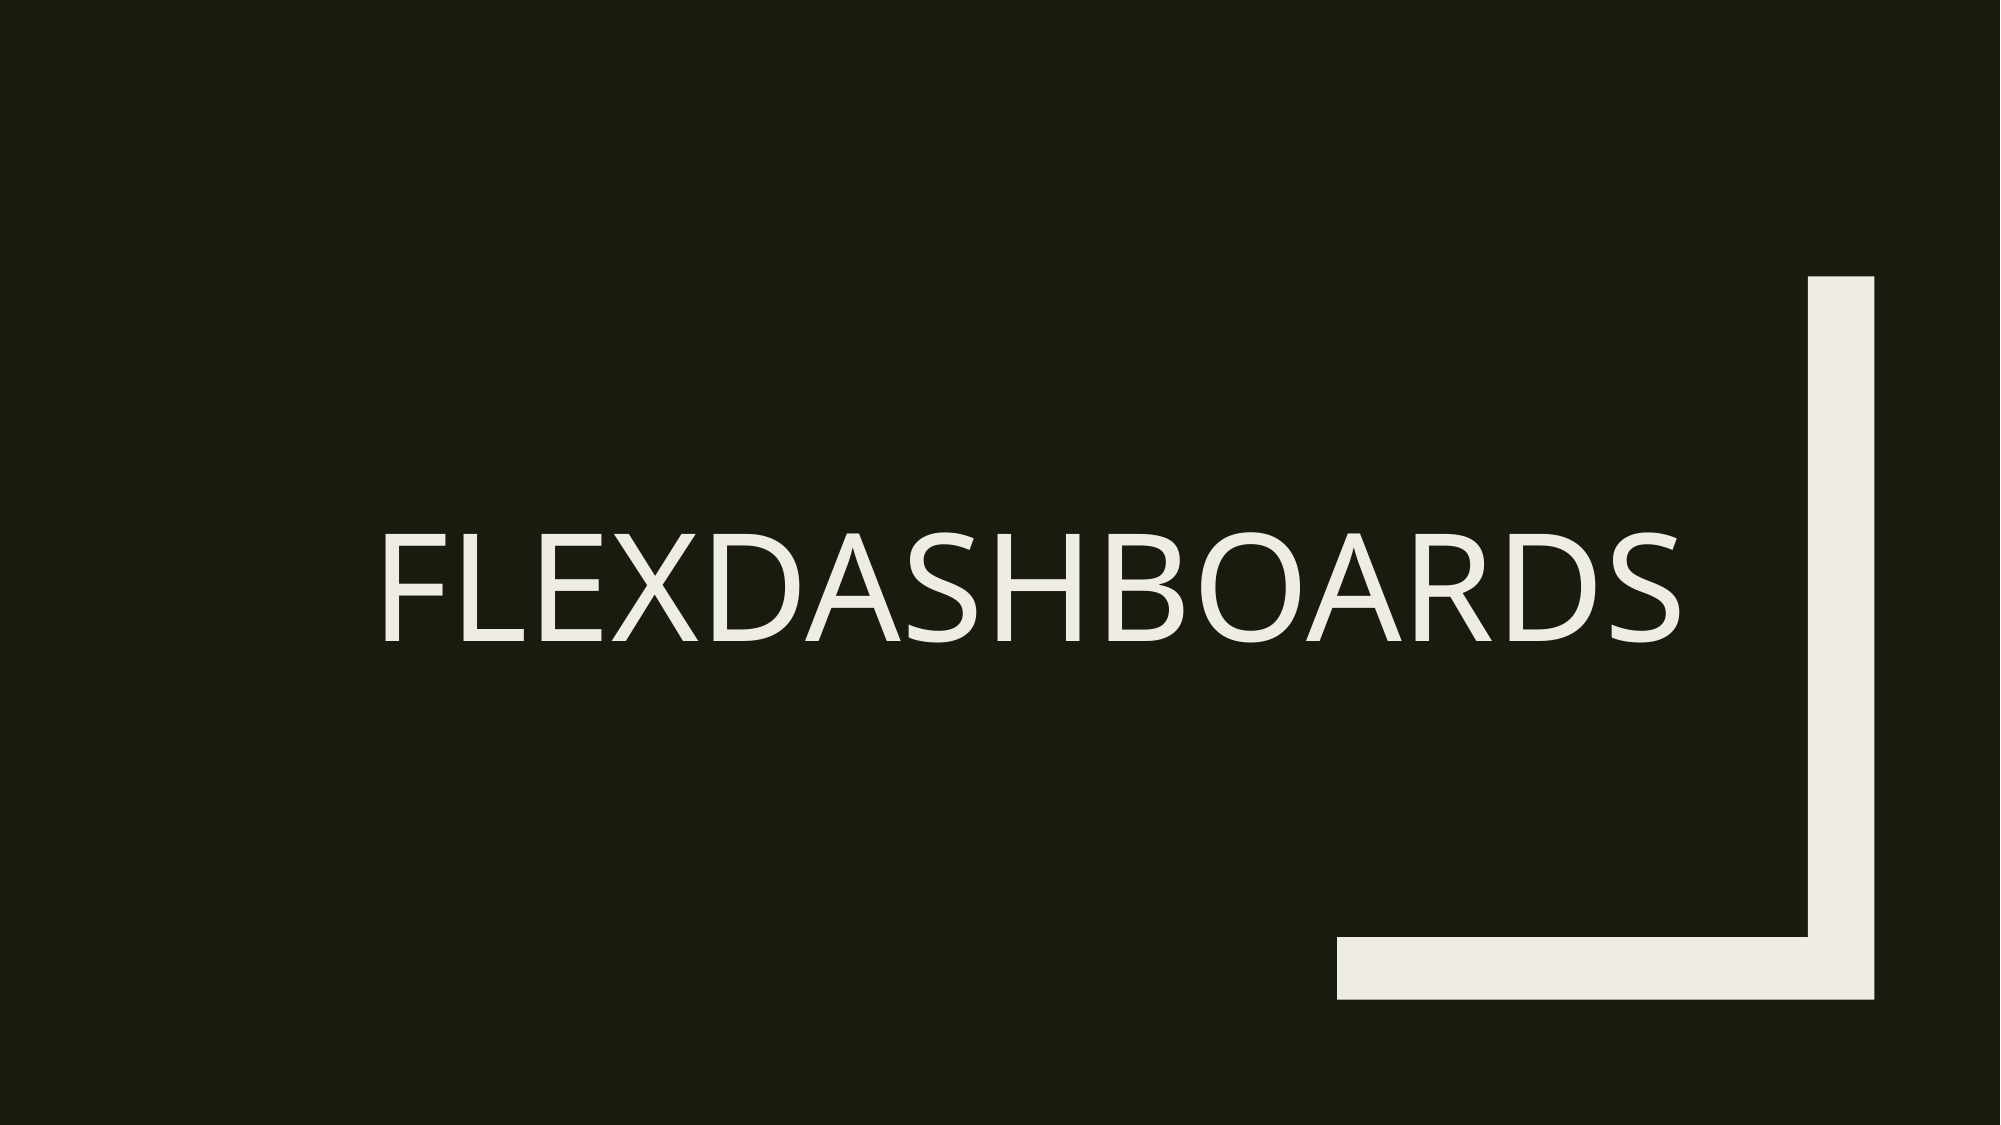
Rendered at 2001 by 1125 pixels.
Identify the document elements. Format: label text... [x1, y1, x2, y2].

title Flexdashboards [125, 213, 1703, 682]
